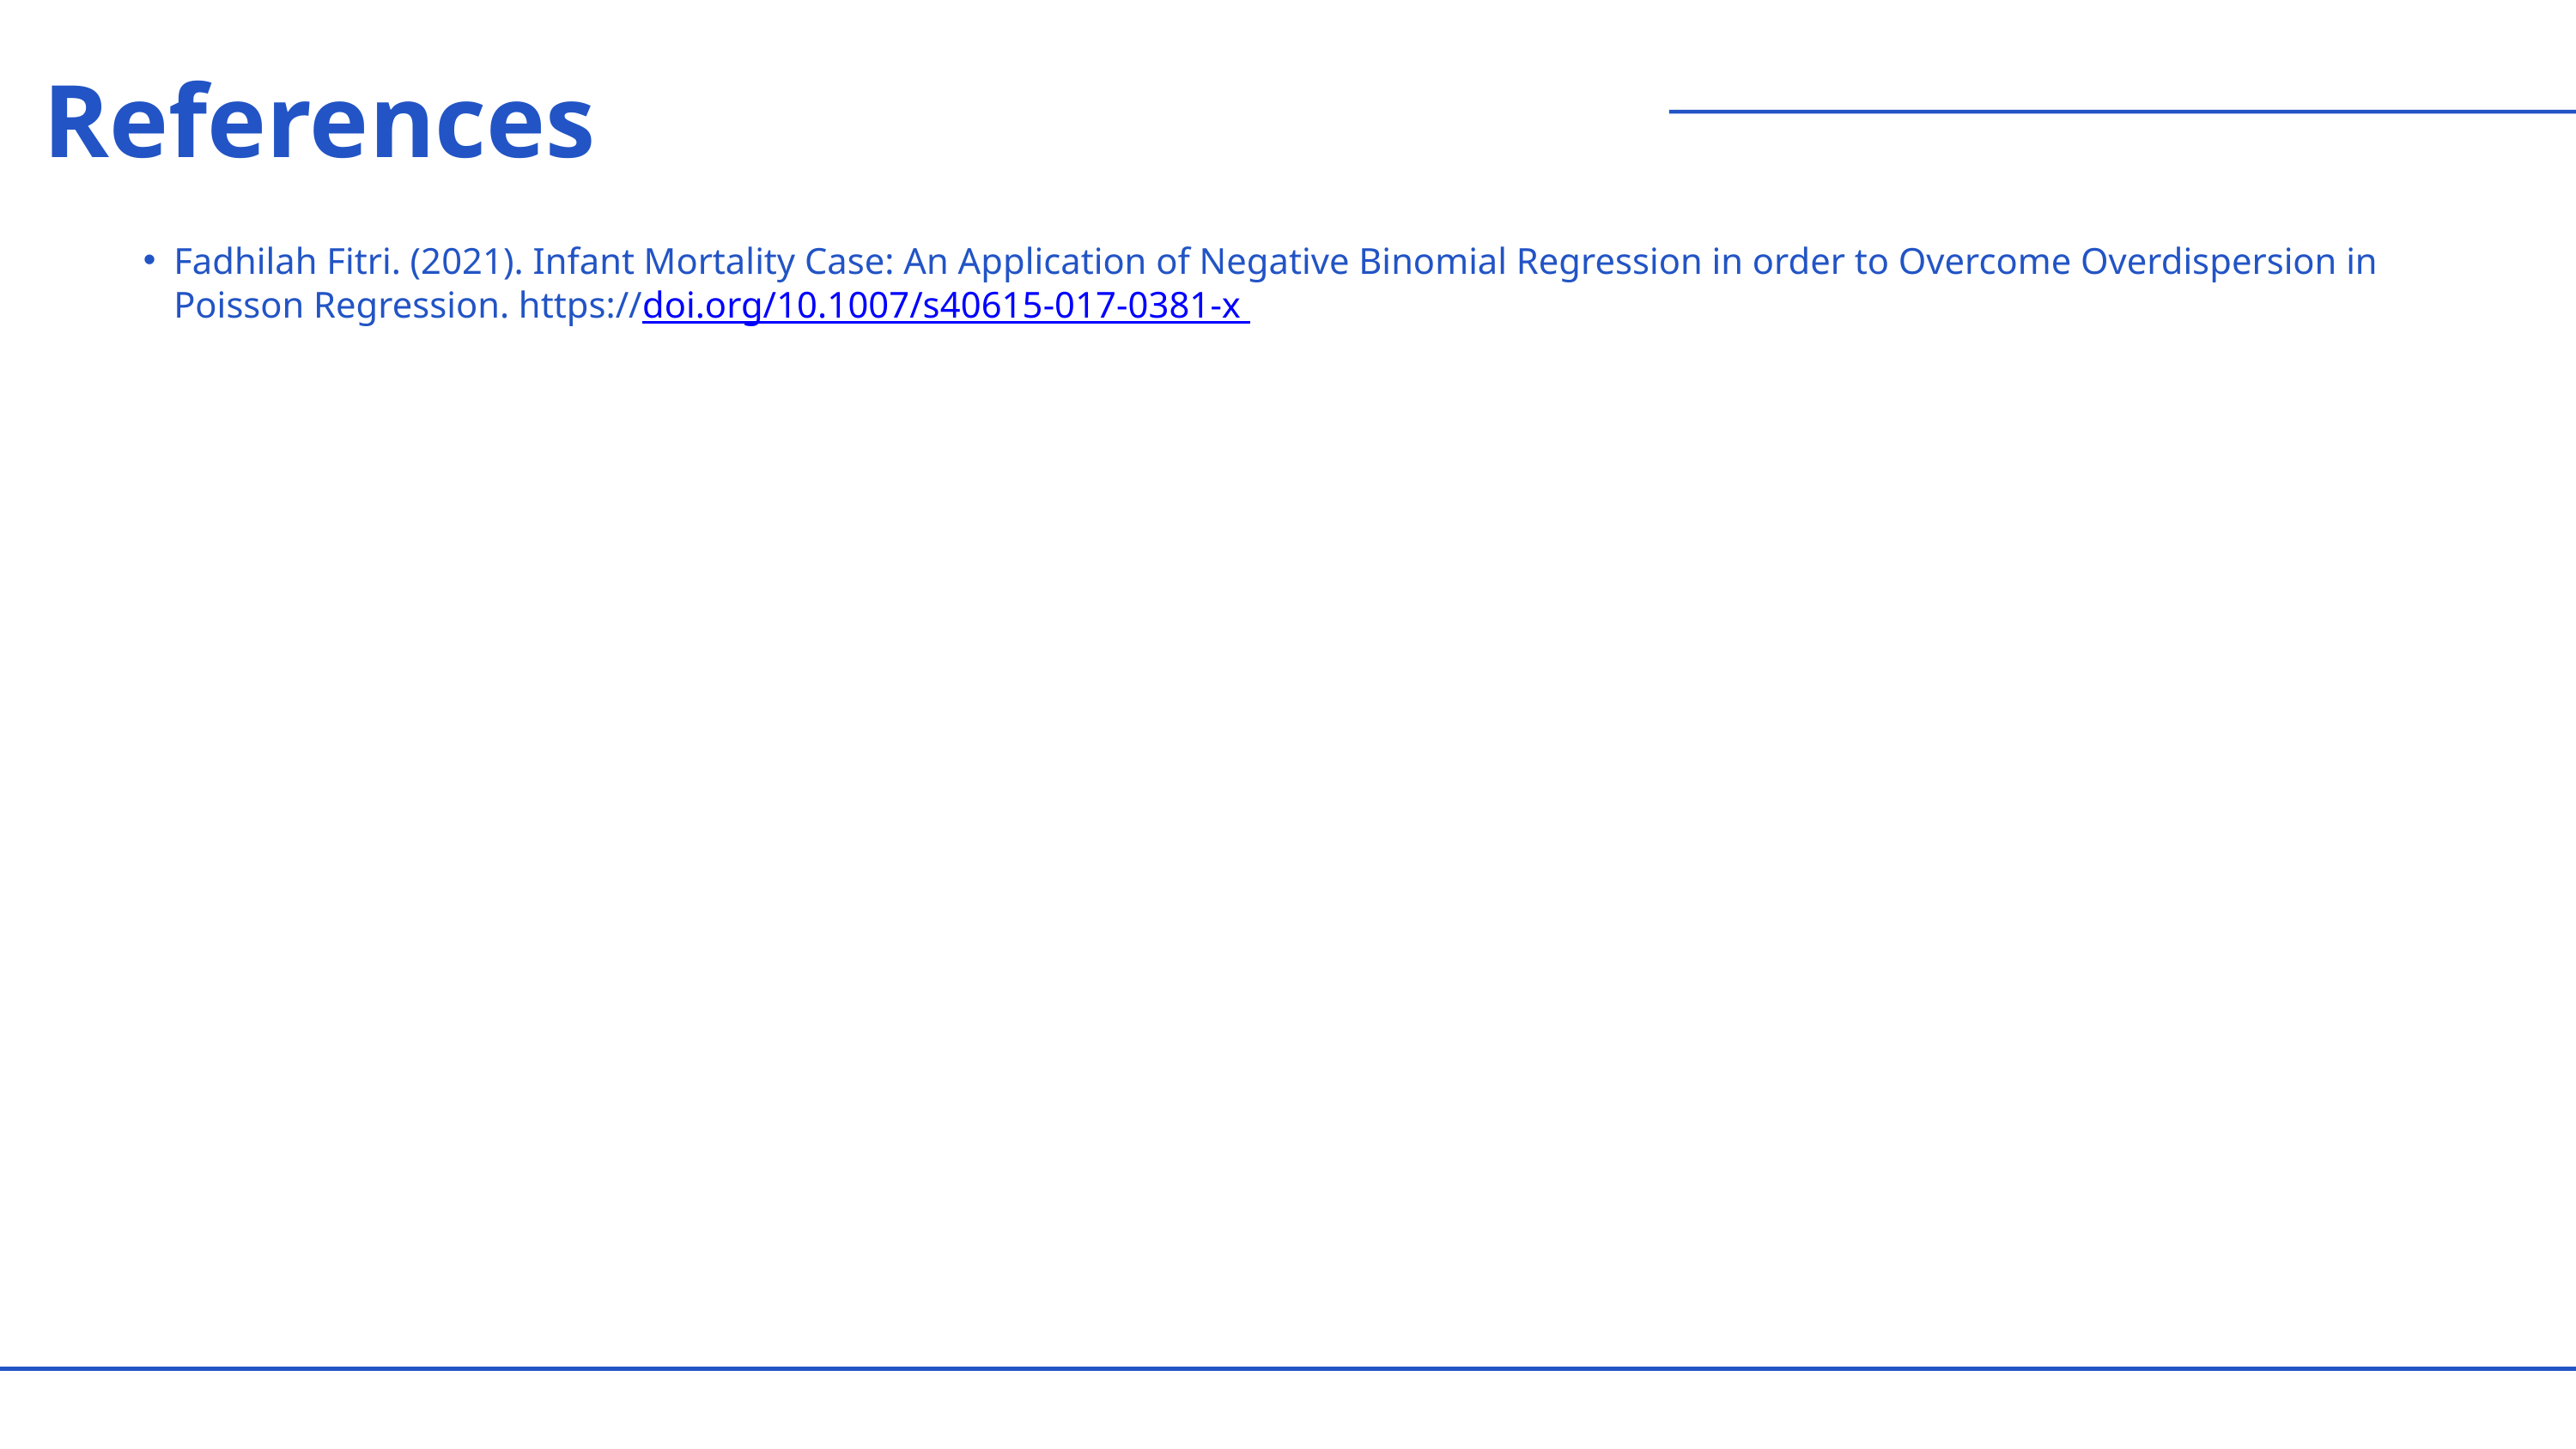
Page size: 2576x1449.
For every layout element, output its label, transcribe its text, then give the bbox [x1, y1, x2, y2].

text_box References [43, 37, 1595, 178]
text_box Fadhilah Fitri. (2021). Infant Mortality Case: An Application of Negative Binomial Regression in order to Overcome Overdispersion in Poisson Regression. https://doi.org/10.1007/s40615-017-0381-x ‌ [112, 231, 2432, 382]
